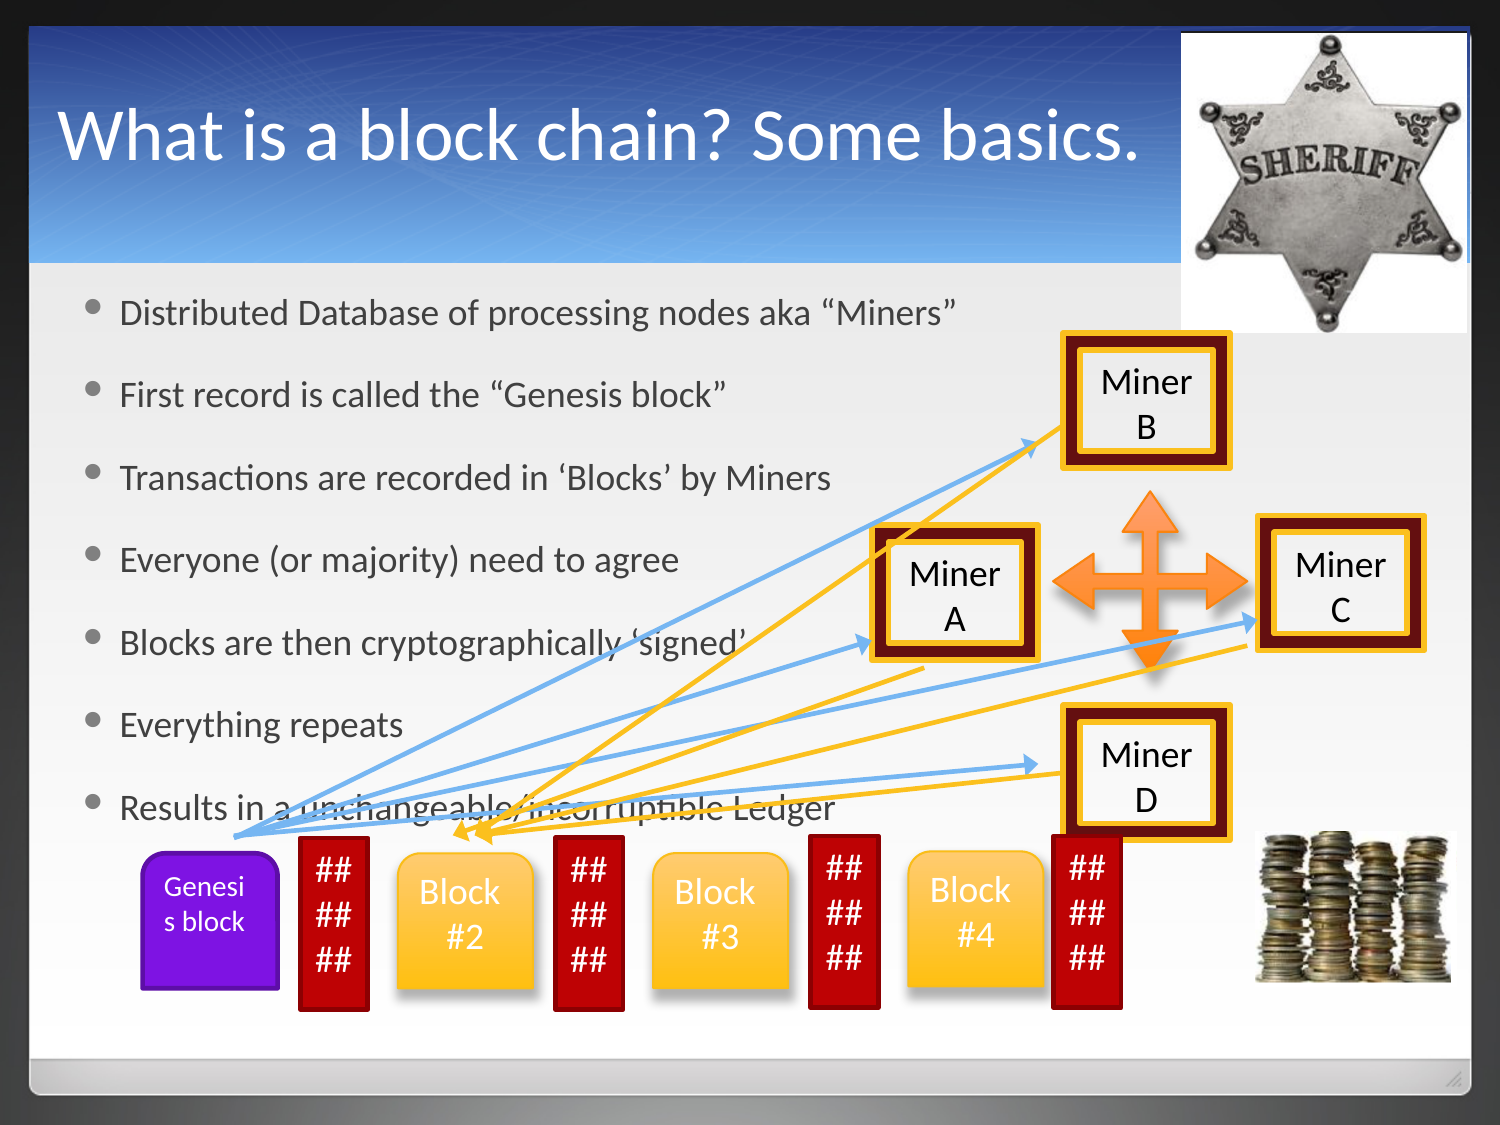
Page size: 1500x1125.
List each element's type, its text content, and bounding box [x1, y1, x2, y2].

text_box Block #4 [907, 877, 1045, 988]
text_box ###### [298, 869, 370, 1012]
text_box Block #2 [396, 869, 534, 990]
picture [0, 0, 1500, 1125]
text_box Genesis block [140, 850, 280, 991]
text_box ###### [553, 871, 625, 1012]
text_box ###### [1051, 877, 1123, 1010]
title What is a block chain? Some basics. [42, 26, 1406, 183]
text_box Block #3 [652, 871, 790, 990]
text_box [233, 441, 445, 839]
list Distributed Database of processing nodes aka “Miners” First record is called the “Genesis block” Transactions are recorded in ‘Blocks’ by Miners Everyone (or majority) need to agree Blocks are then cryptographically ‘signed’ Everything repeats Results in a unchangeable/incorruptible Ledger [68, 280, 1174, 838]
text_box ###### [808, 871, 881, 1010]
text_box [452, 423, 1248, 836]
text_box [871, 332, 1425, 830]
